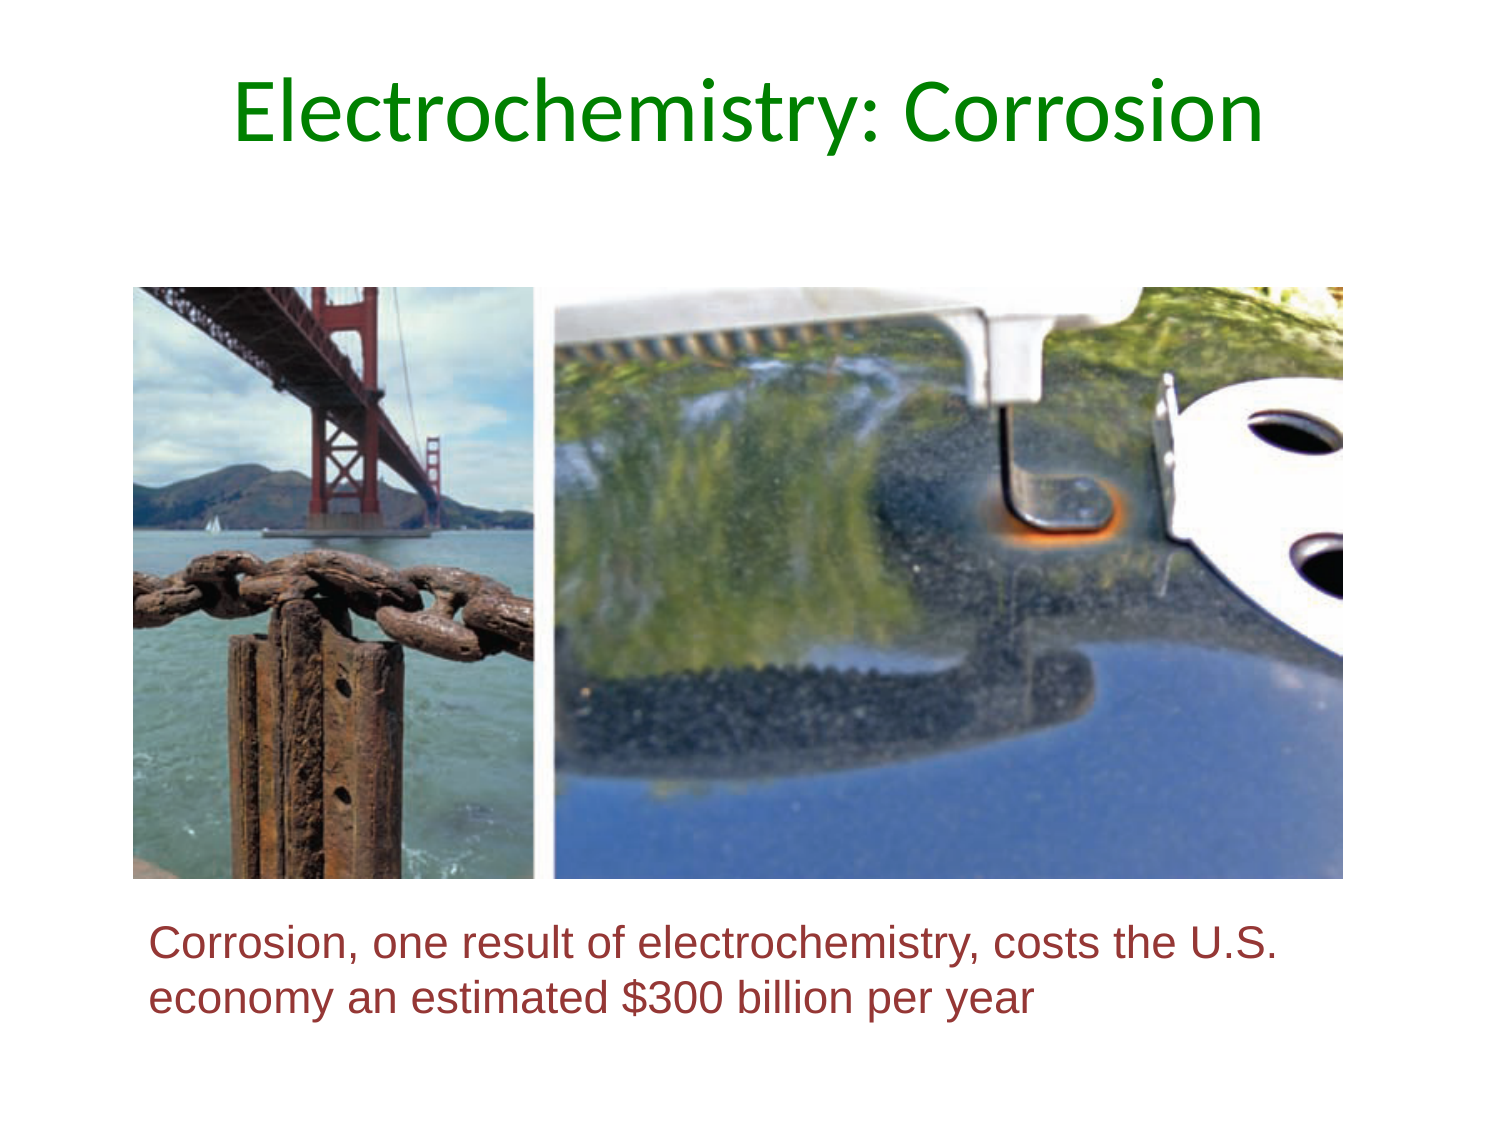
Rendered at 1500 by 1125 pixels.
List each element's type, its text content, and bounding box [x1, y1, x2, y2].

title Electrochemistry: Corrosion [75, 11, 1425, 199]
text_box Corrosion, one result of electrochemistry, costs the U.S. economy an estimated $300 billion per year [133, 905, 1343, 1031]
picture [133, 287, 1344, 879]
